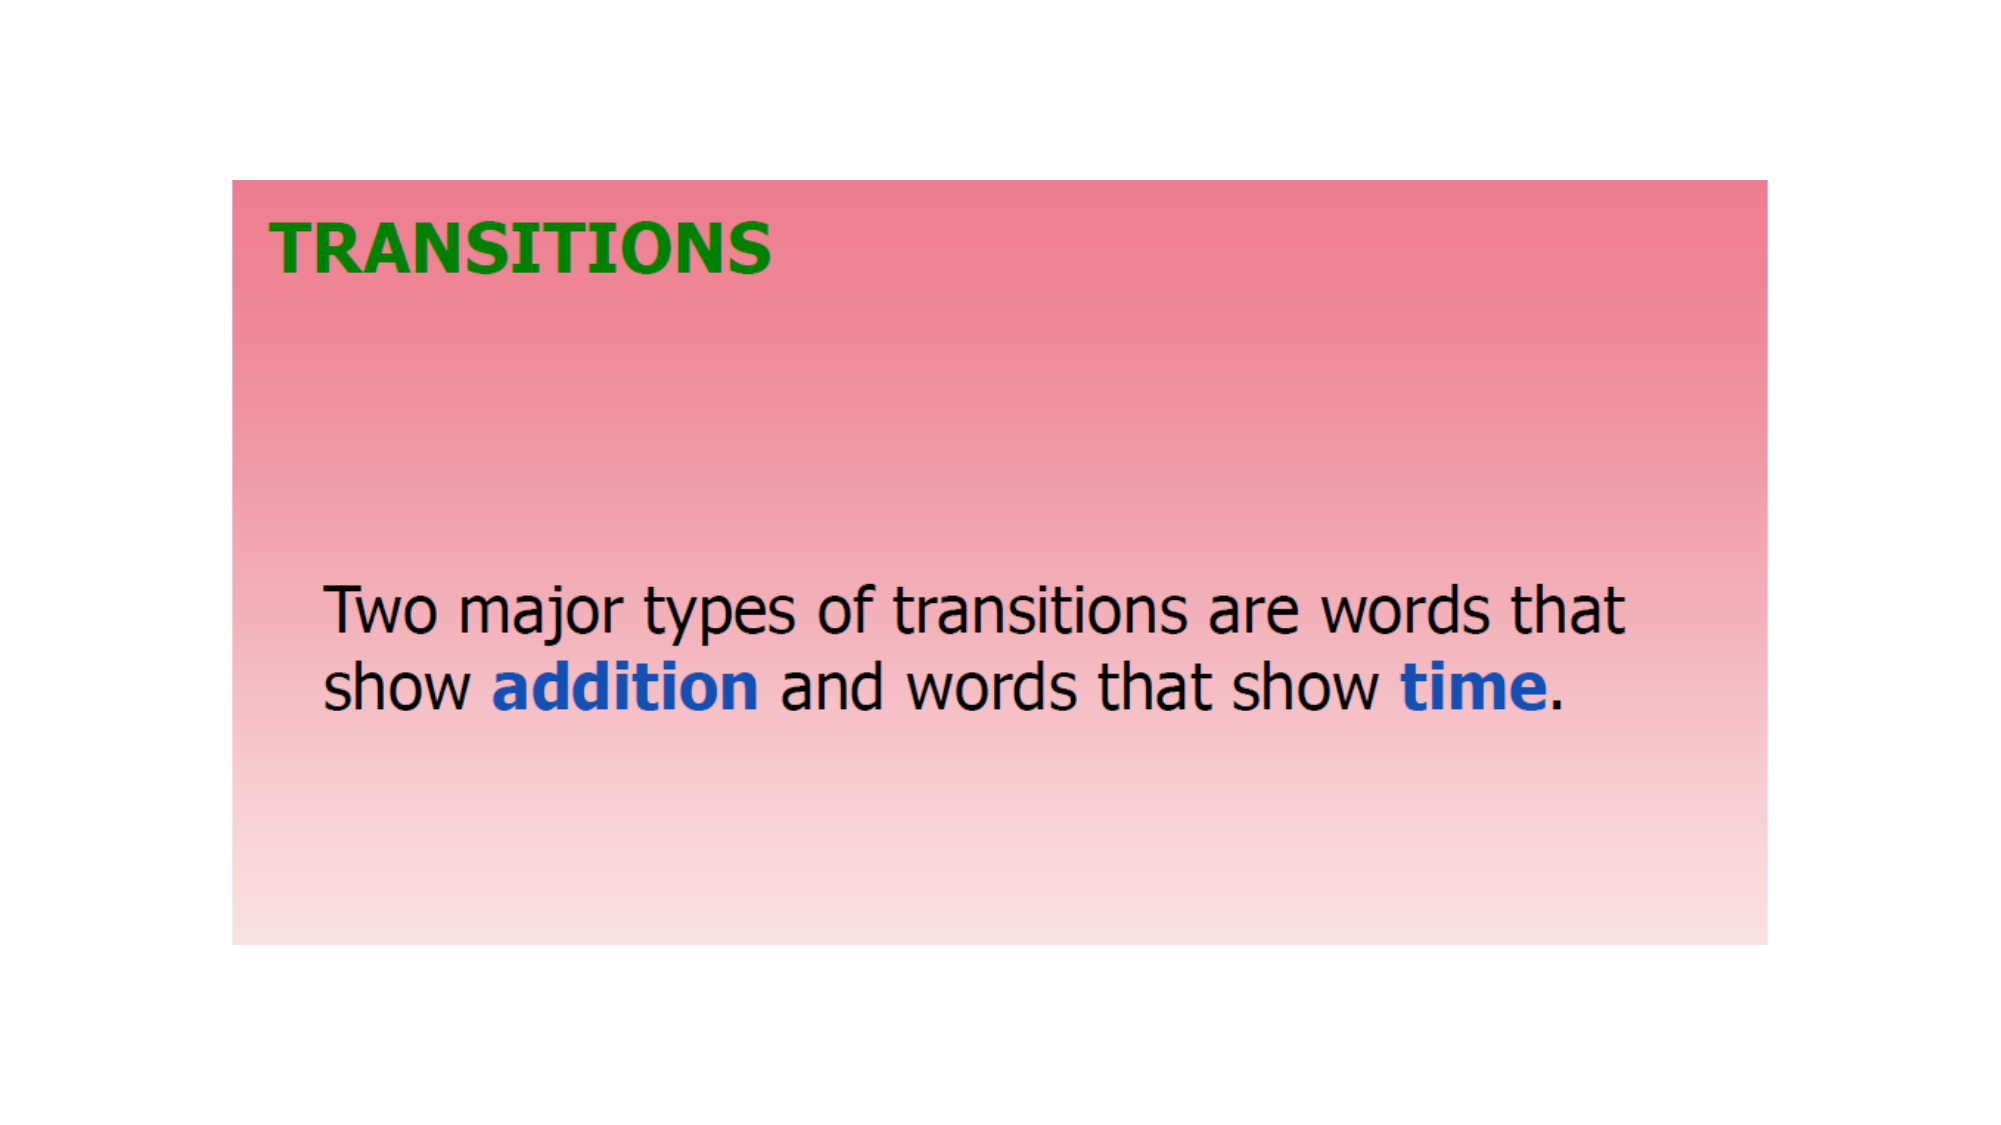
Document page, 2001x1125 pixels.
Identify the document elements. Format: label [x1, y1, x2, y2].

picture [232, 180, 1768, 945]
